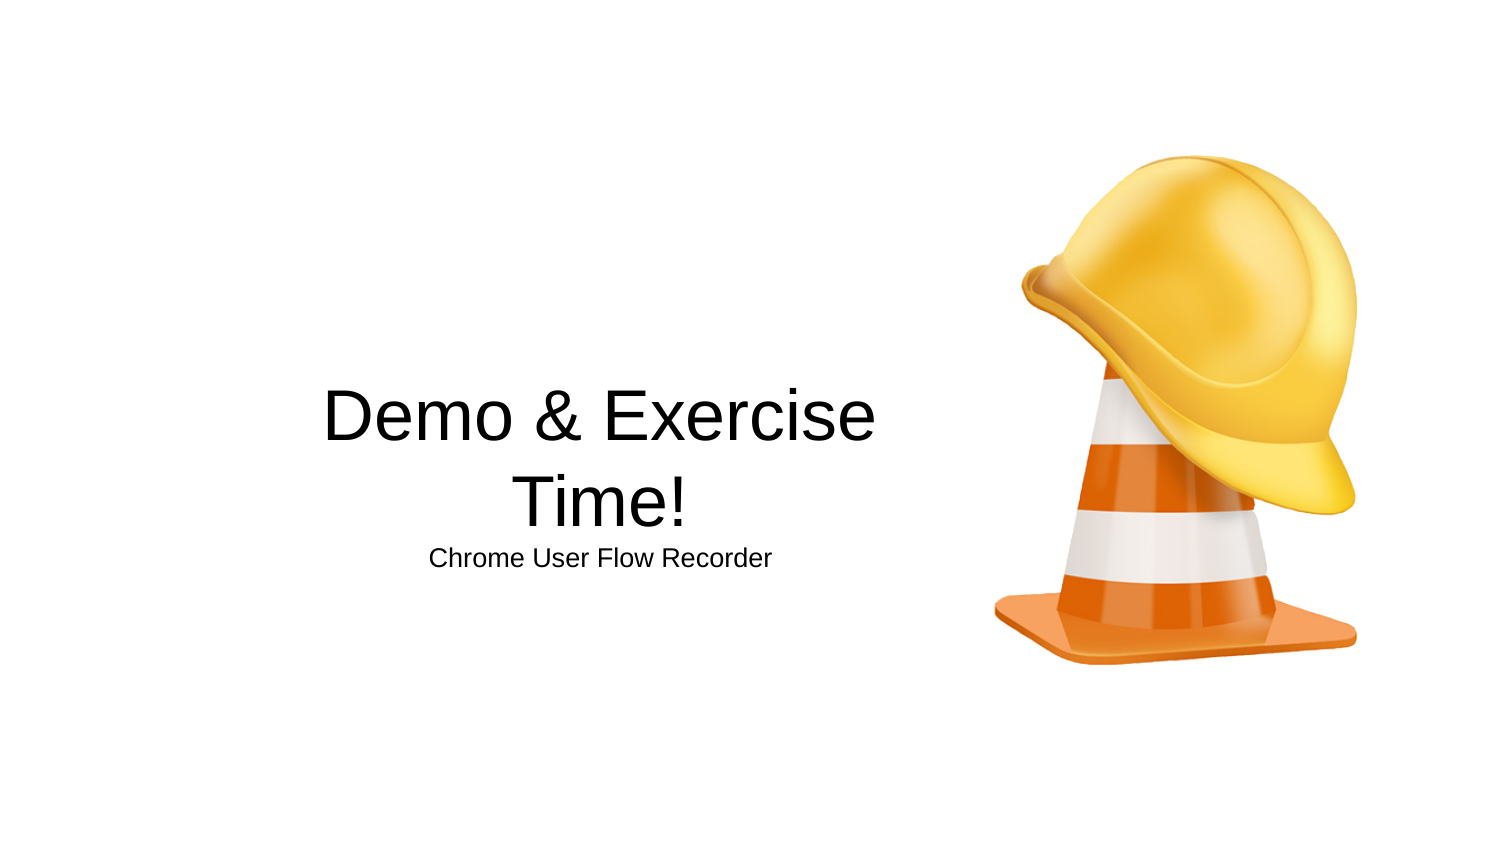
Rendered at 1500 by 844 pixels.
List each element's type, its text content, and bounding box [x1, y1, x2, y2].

title Demo & Exercise Time! Chrome User Flow Recorder [51, 352, 873, 589]
picture [878, 105, 1489, 715]
